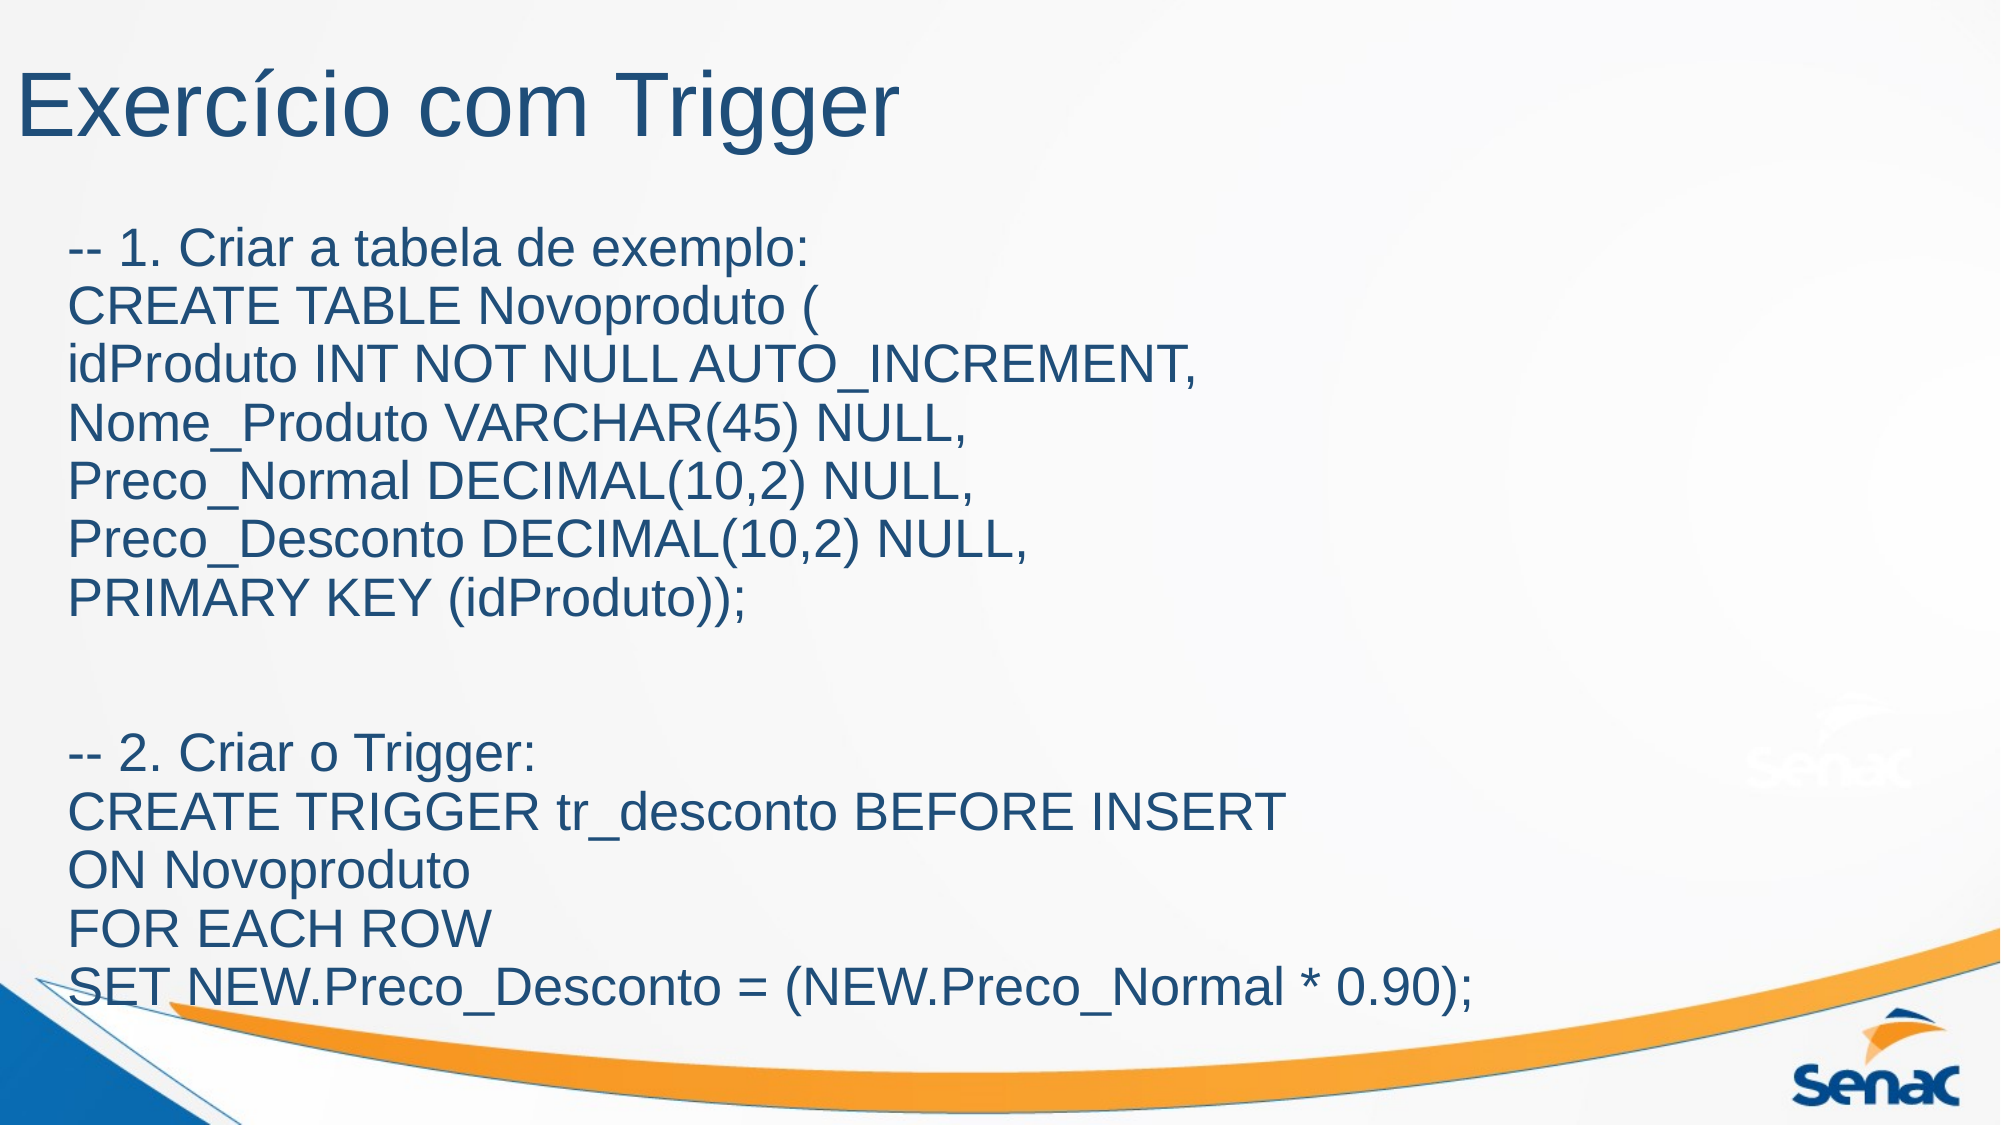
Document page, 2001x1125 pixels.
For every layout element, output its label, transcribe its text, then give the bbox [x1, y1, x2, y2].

list -- 1. Criar a tabela de exemplo: CREATE TABLE Novoproduto ( idProduto INT NOT NULL AUTO_INCREMENT, Nome_Produto VARCHAR(45) NULL, Preco_Normal DECIMAL(10,2) NULL, Preco_Desconto DECIMAL(10,2) NULL, PRIMARY KEY (idProduto)); -- 2. Criar o Trigger: CREATE TRIGGER tr_desconto BEFORE INSERT ON Novoproduto FOR EACH ROW SET NEW.Preco_Desconto = (NEW.Preco_Normal * 0.90); [52, 211, 1973, 1025]
title Exercício com Trigger [0, 36, 1973, 178]
picture [0, 0, 2001, 1125]
